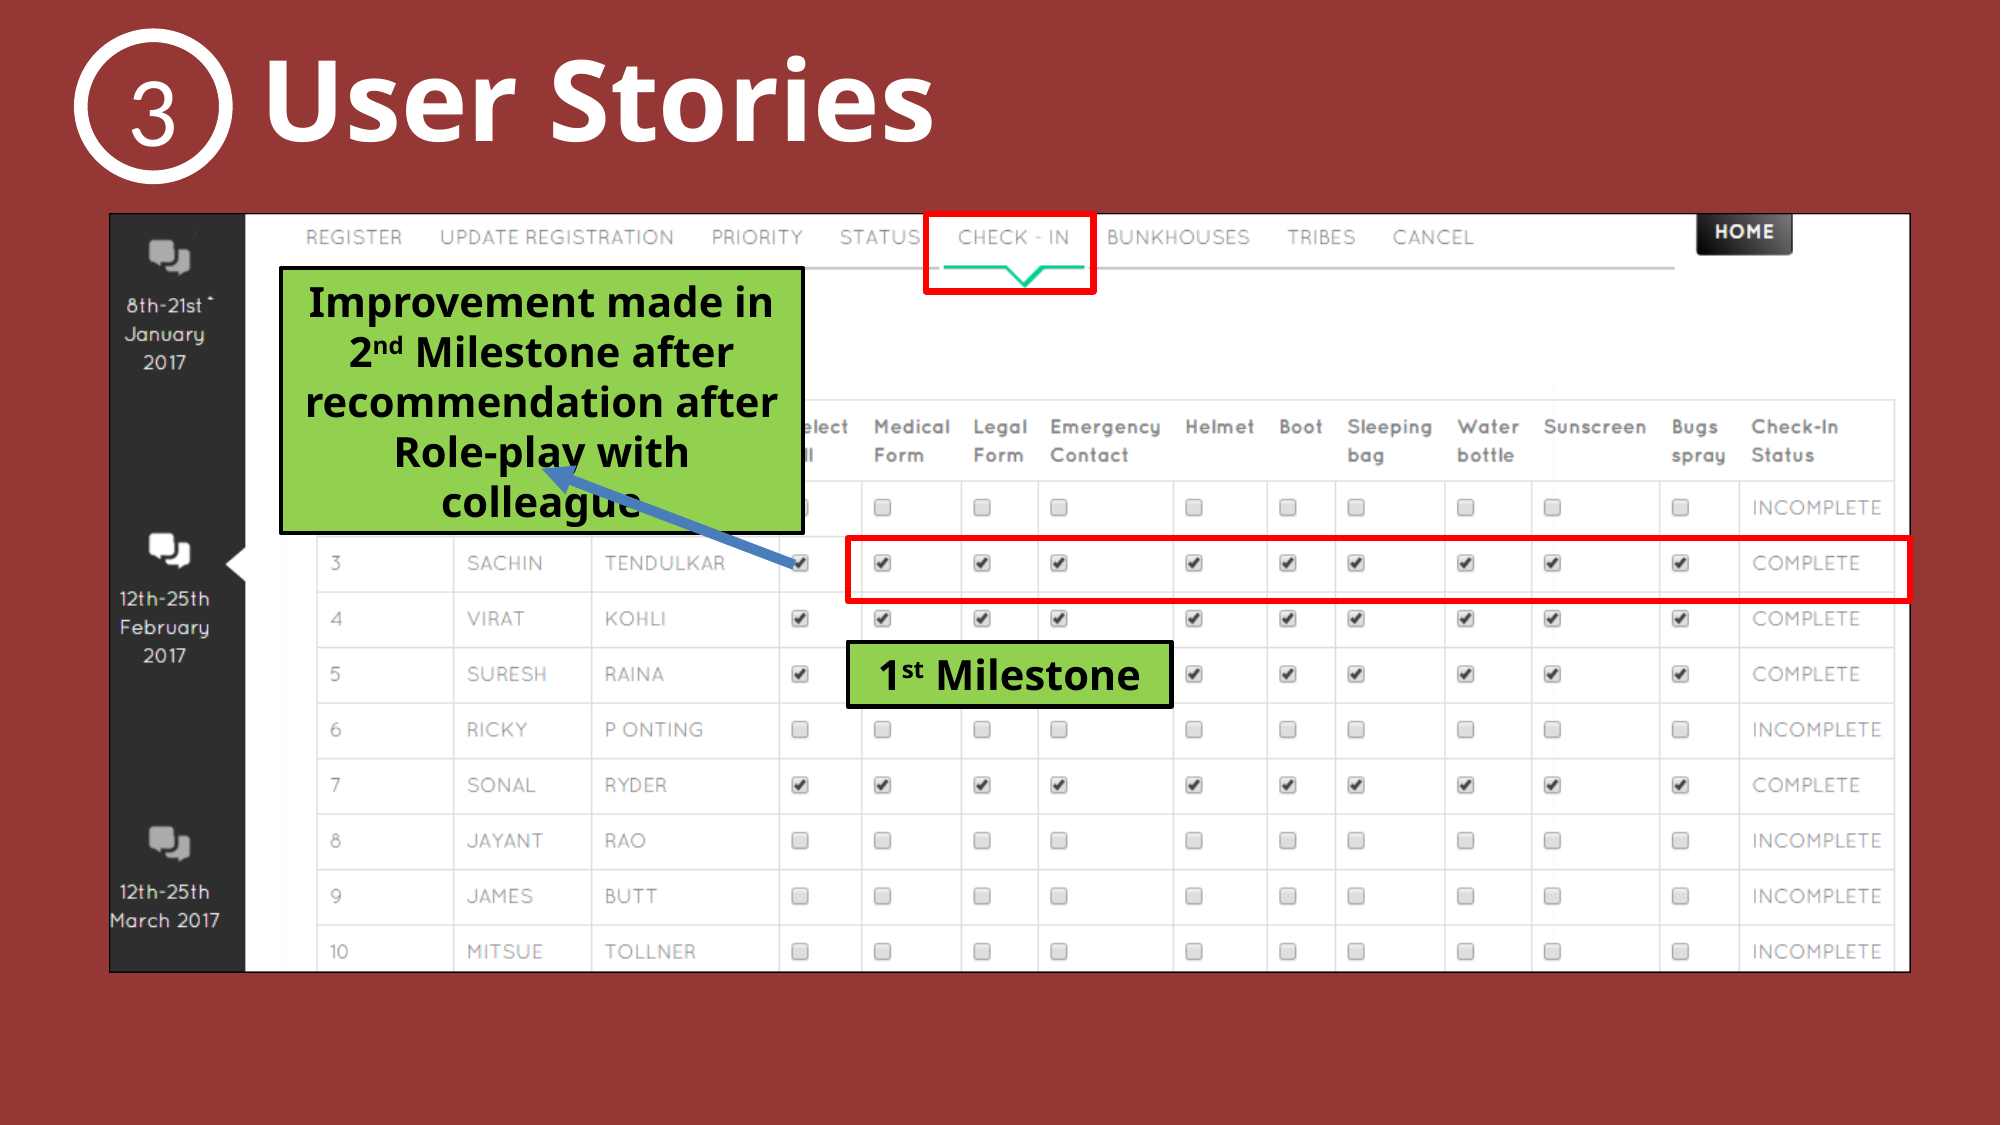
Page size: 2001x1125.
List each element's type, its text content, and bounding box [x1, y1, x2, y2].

text_box 3 [73, 28, 233, 185]
text_box User Stories [245, 21, 952, 172]
picture [108, 213, 1911, 974]
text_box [541, 468, 795, 565]
